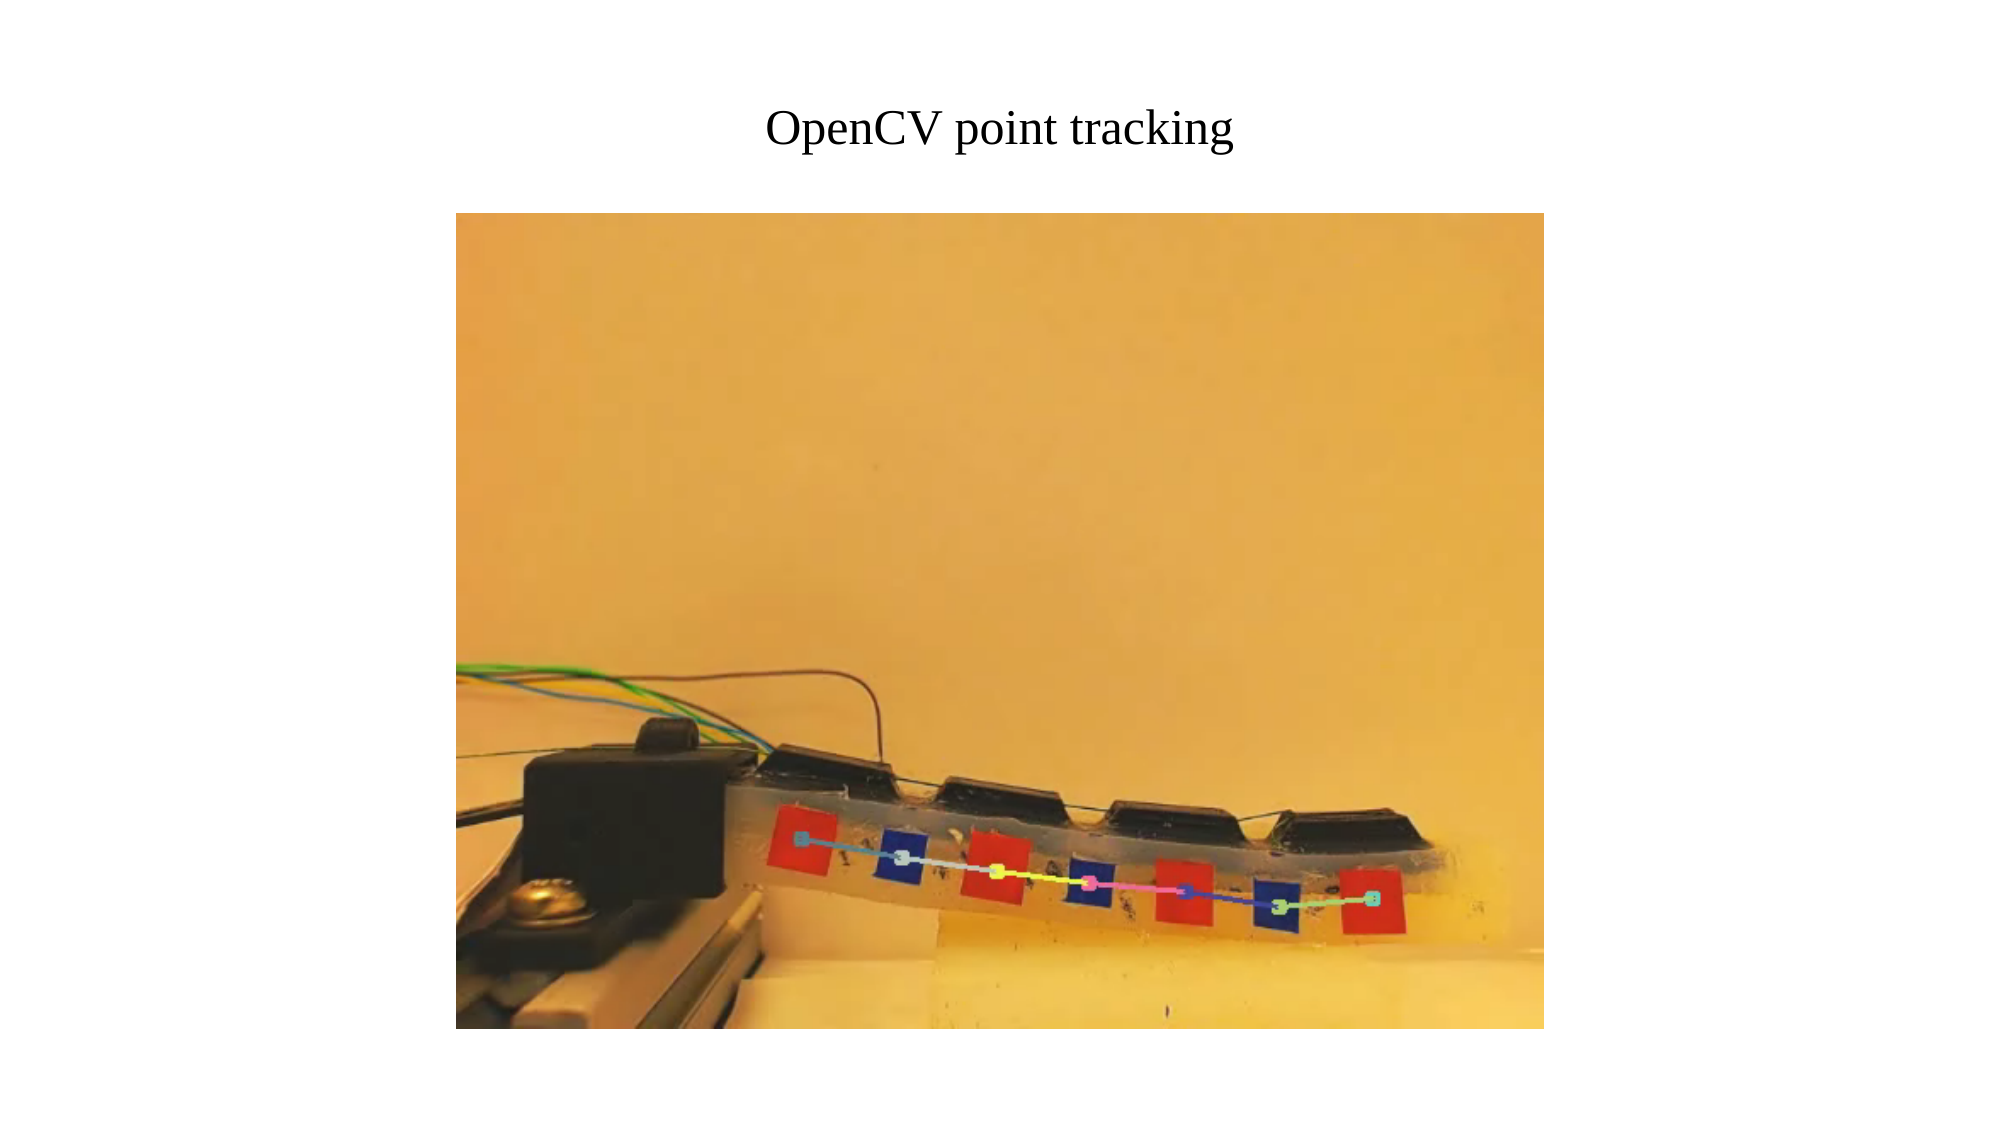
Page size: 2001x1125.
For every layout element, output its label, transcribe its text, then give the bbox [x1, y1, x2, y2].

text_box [455, 212, 1545, 1030]
text_box OpenCV point tracking [665, 87, 1334, 163]
